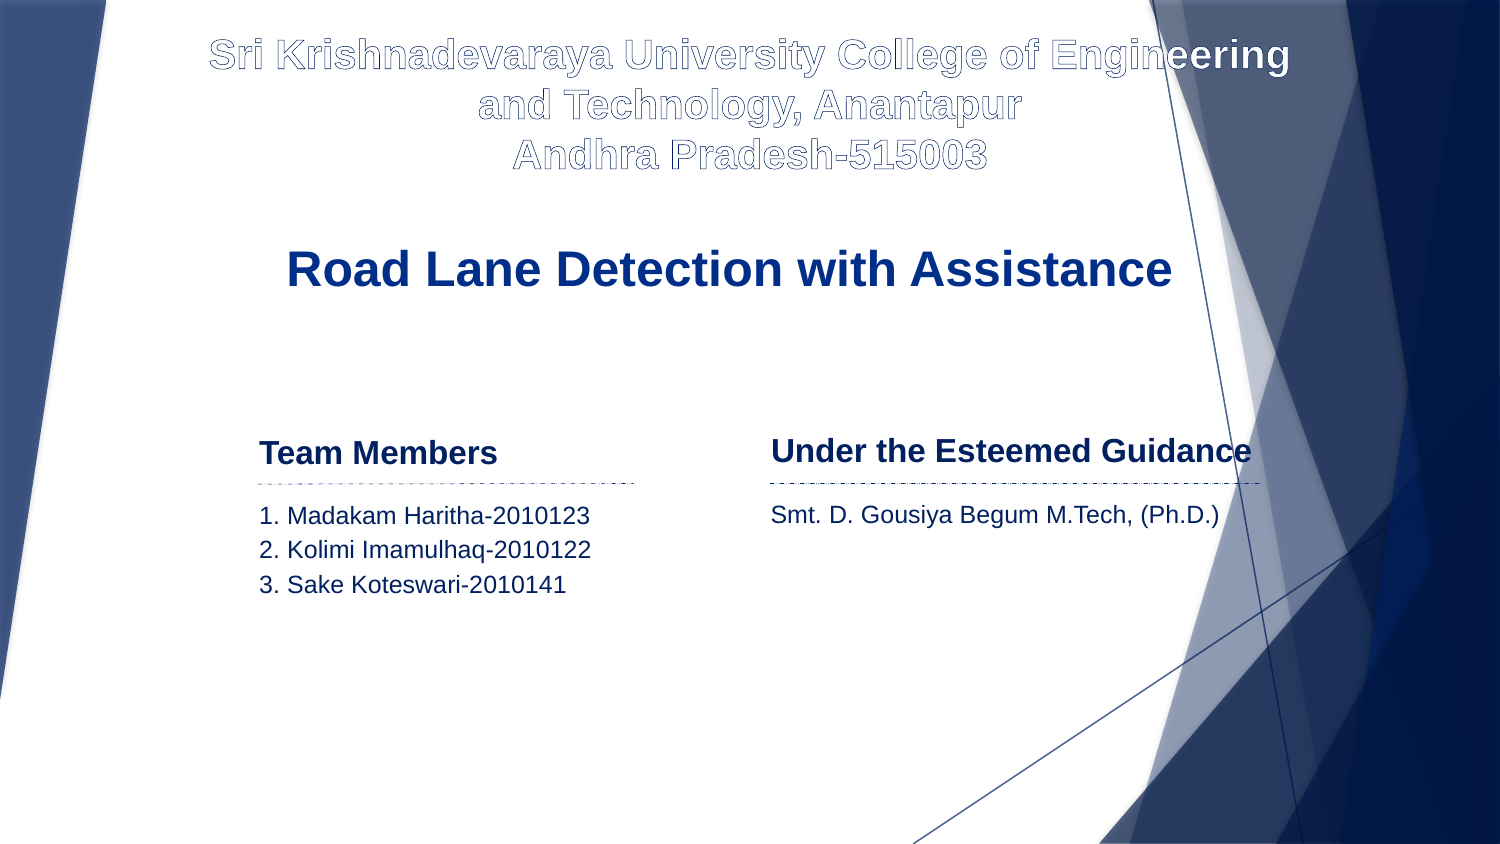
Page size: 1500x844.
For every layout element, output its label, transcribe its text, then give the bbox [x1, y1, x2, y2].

text_box 1. Madakam Haritha-2010123 2. Kolimi Imamulhaq-2010122 3. Sake Koteswari-2010141 [244, 492, 634, 606]
text_box Road Lane Detection with Assistance [102, 229, 1358, 304]
text_box Smt. D. Gousiya Begum M.Tech, (Ph.D.) [755, 491, 1262, 536]
text_box Sri Krishnadevaraya University College of Engineering and Technology, Anantapur Andhra Pradesh-515003 [174, 19, 1326, 185]
text_box Team Members [244, 423, 542, 479]
text_box Under the Esteemed Guidance [756, 421, 1297, 477]
